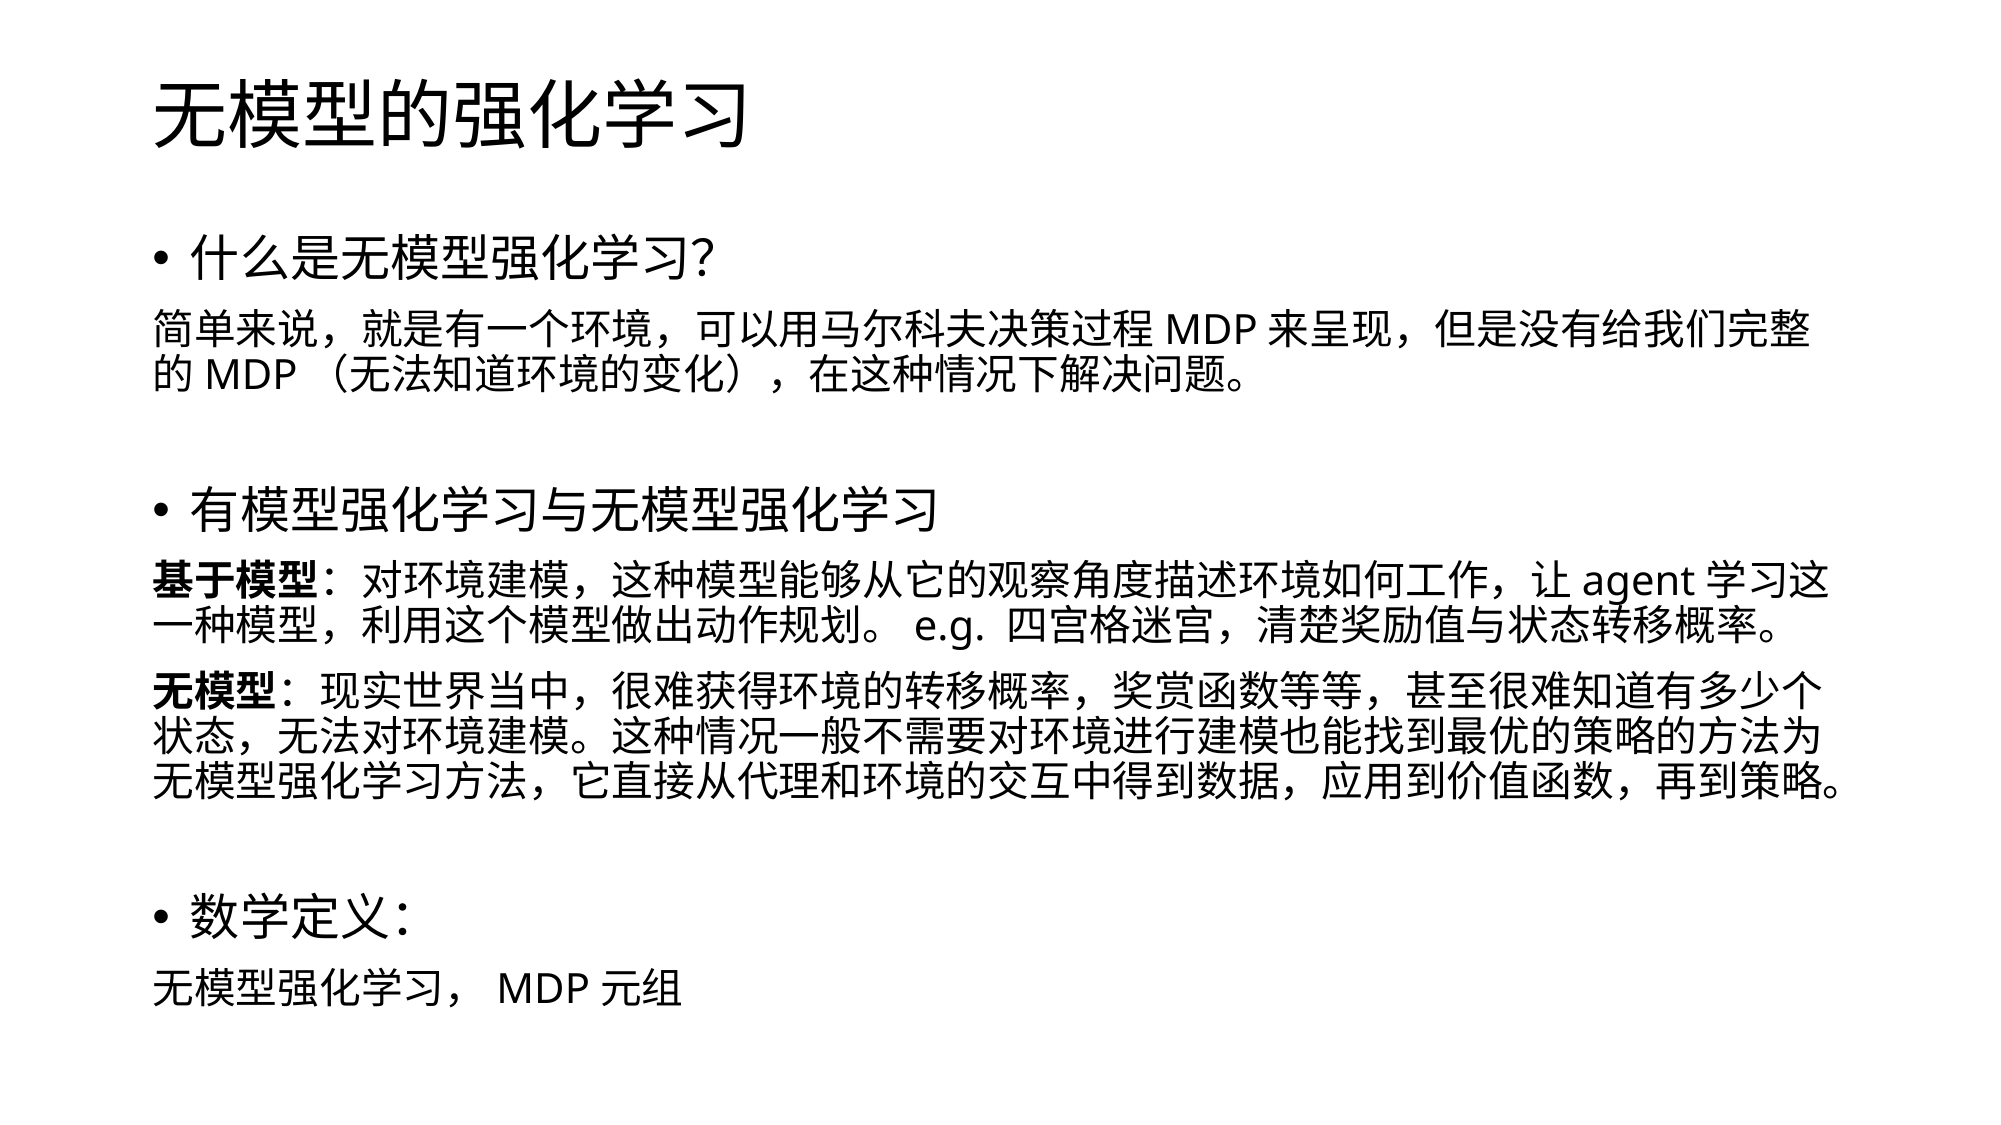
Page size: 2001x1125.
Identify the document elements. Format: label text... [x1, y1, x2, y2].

title 无模型的强化学习 [137, 9, 1863, 227]
